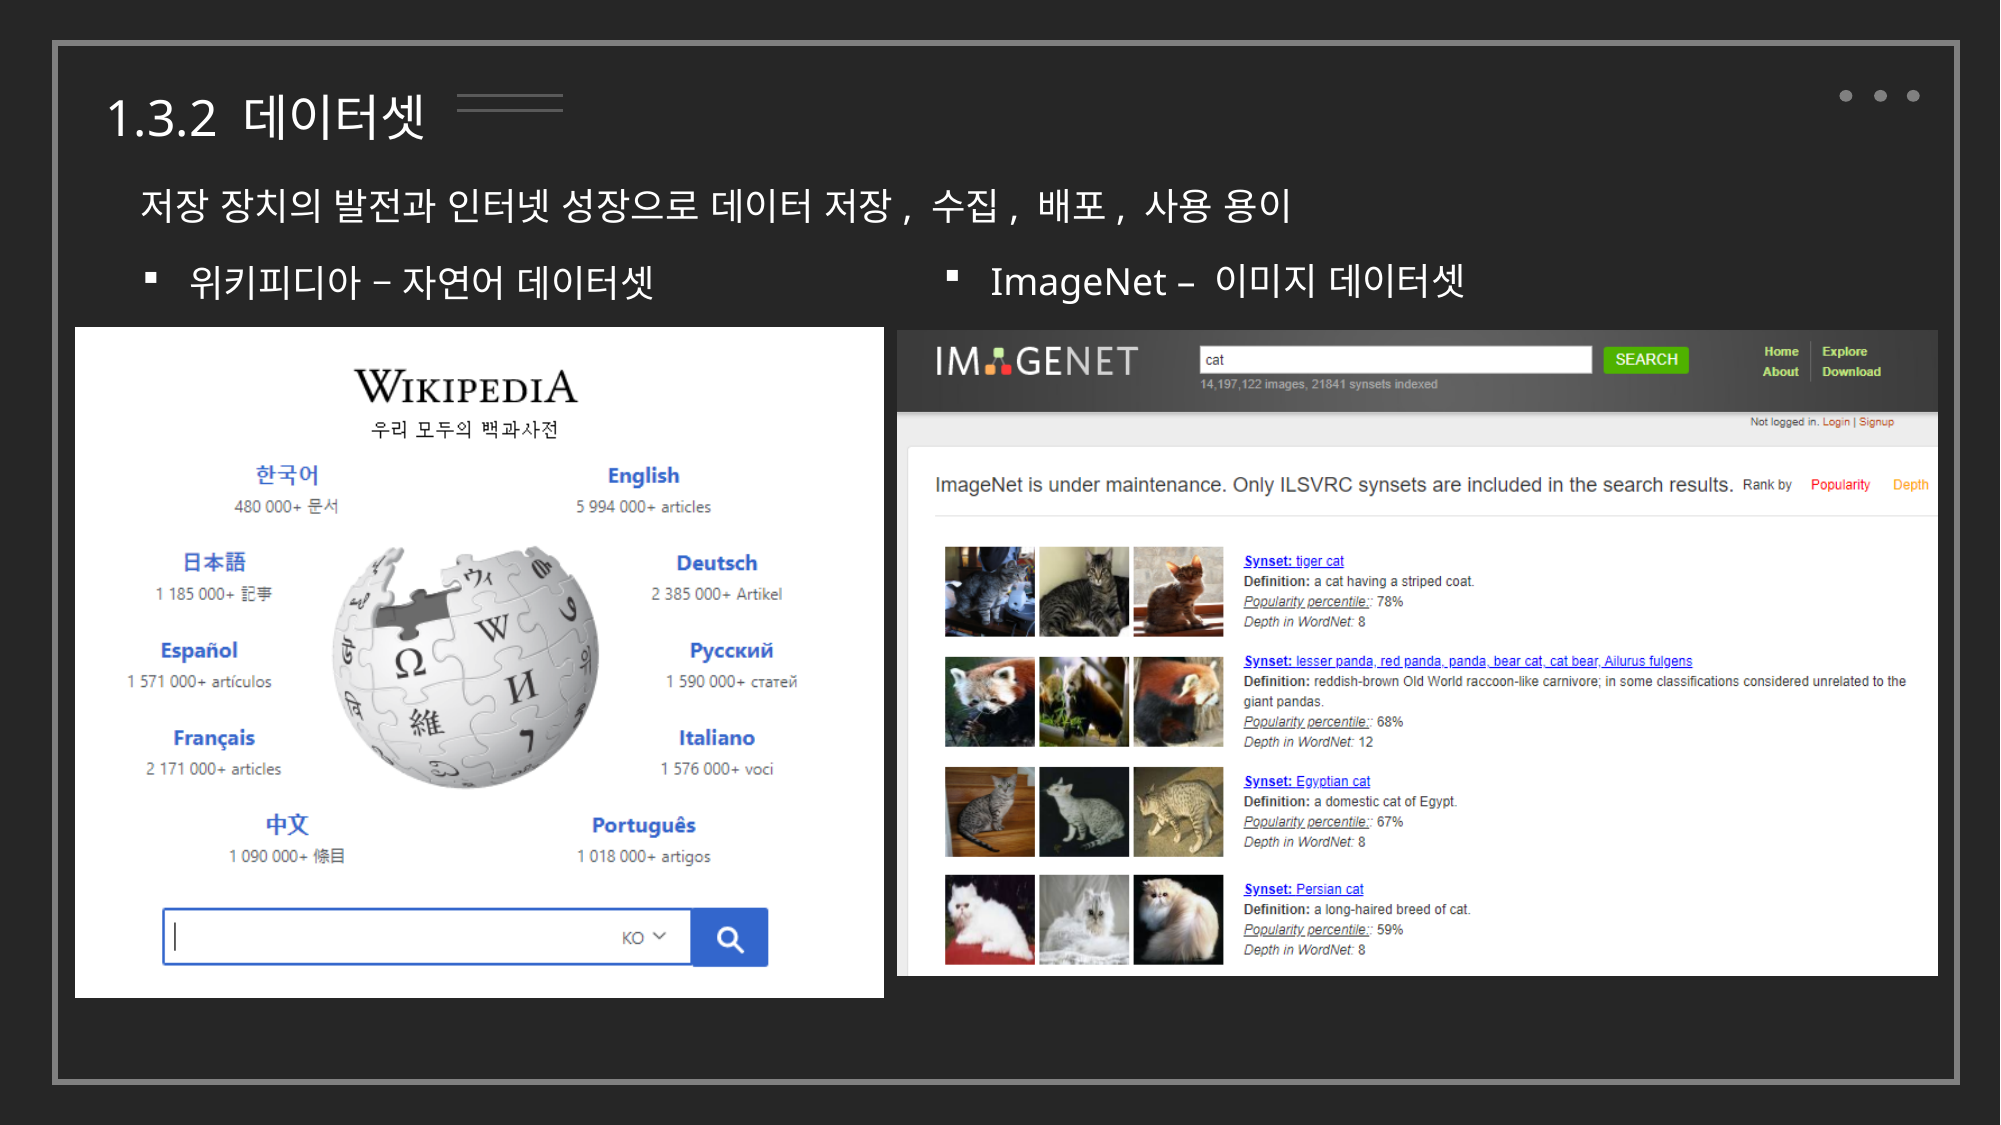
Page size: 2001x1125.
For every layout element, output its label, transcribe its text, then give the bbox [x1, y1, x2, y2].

text_box 위키피디아 – 자연어 데이터셋 [127, 230, 751, 313]
picture [75, 327, 884, 998]
text_box 1.3.2 데이터셋 [90, 48, 989, 154]
text_box 저장 장치의 발전과 인터넷 성장으로 데이터 저장, 수집, 배포, 사용 용이 [125, 152, 1686, 303]
picture [896, 330, 1938, 976]
text_box ImageNet – 이미지 데이터셋 [929, 228, 1644, 311]
text_box [53, 41, 1959, 1084]
